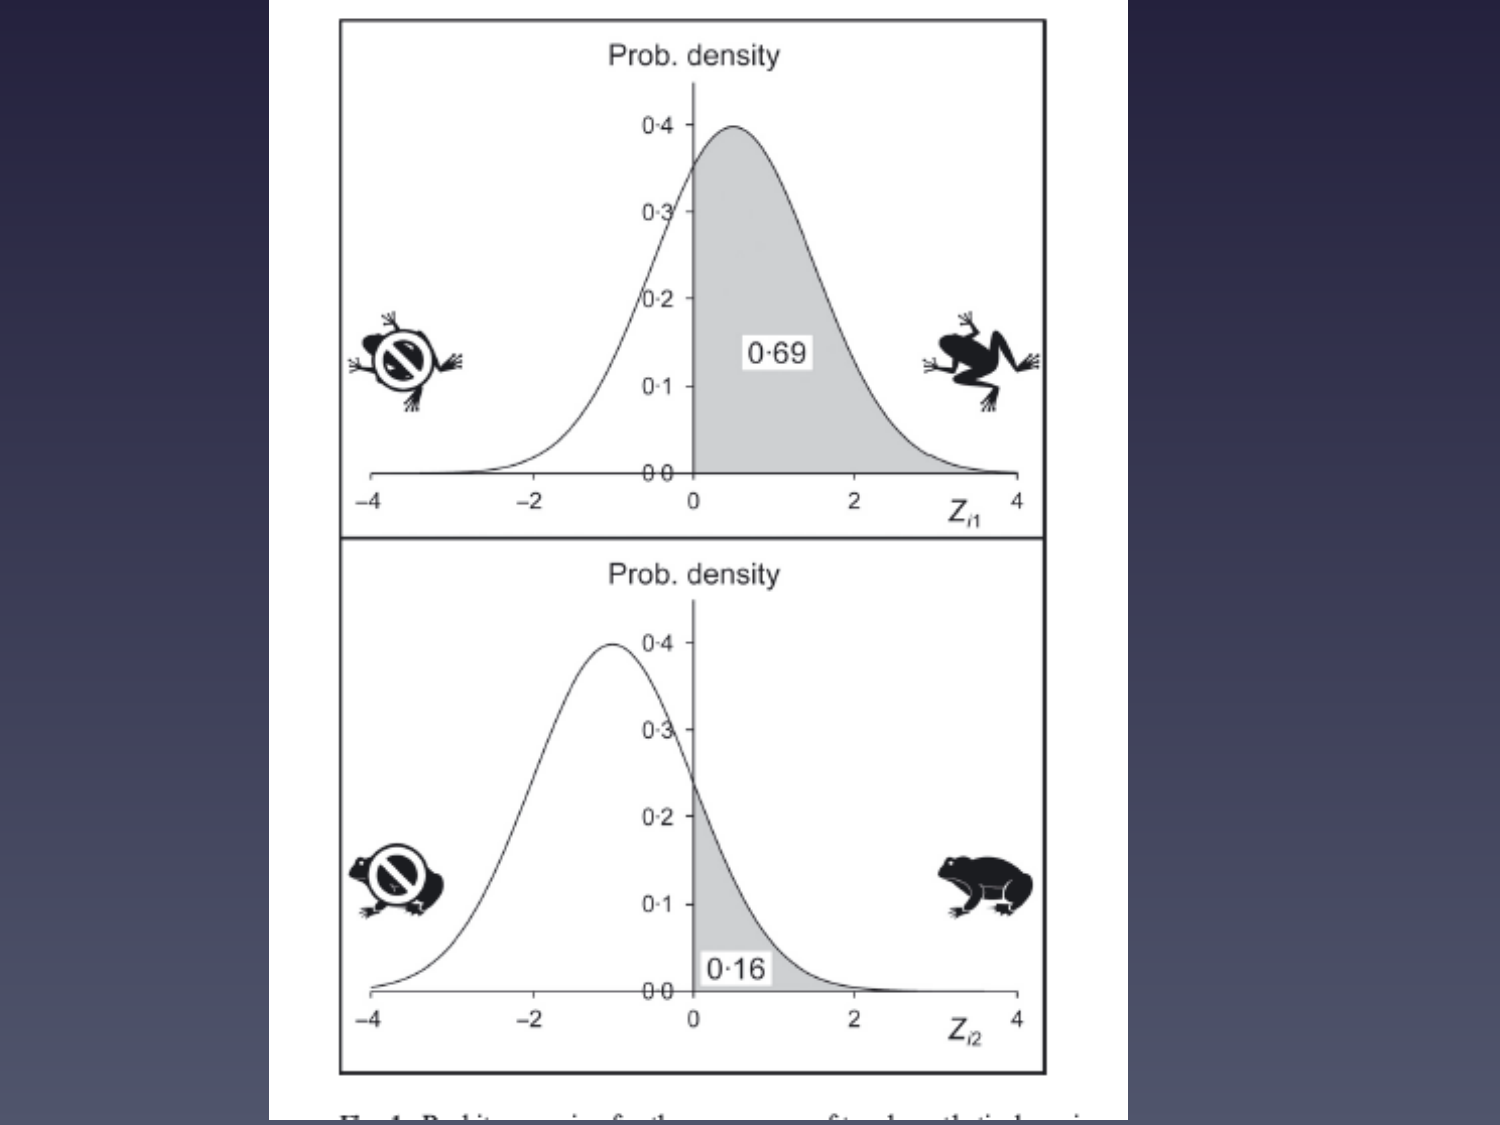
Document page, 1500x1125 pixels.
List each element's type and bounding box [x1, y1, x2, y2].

picture [269, 0, 1128, 1120]
